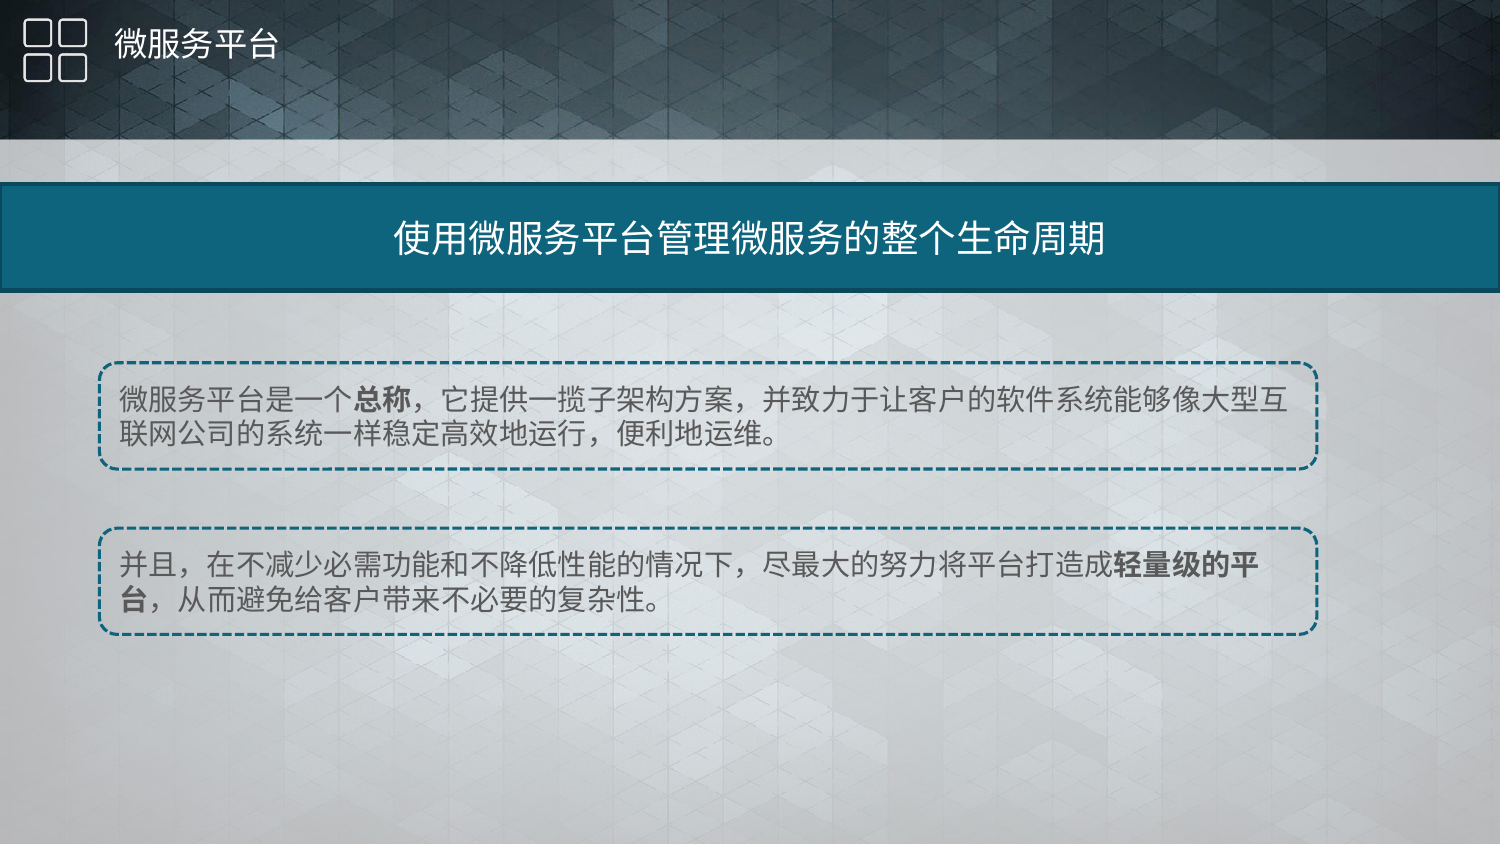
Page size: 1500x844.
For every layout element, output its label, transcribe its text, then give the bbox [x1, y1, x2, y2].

title 微服务平台 [99, 20, 550, 66]
text_box 使用微服务平台管理微服务的整个生命周期 [0, 182, 1500, 293]
text_box 并且，在不减少必需功能和不降低性能的情况下，尽最大的努力将平台打造成轻量级的平台，从而避免给客户带来不必要的复杂性。 [97, 526, 1320, 637]
picture [0, 293, 1500, 844]
text_box 微服务平台是一个总称，它提供一揽子架构方案，并致力于让客户的软件系统能够像大型互联网公司的系统一样稳定高效地运行，便利地运维。 [97, 360, 1320, 472]
picture [0, 0, 1500, 182]
